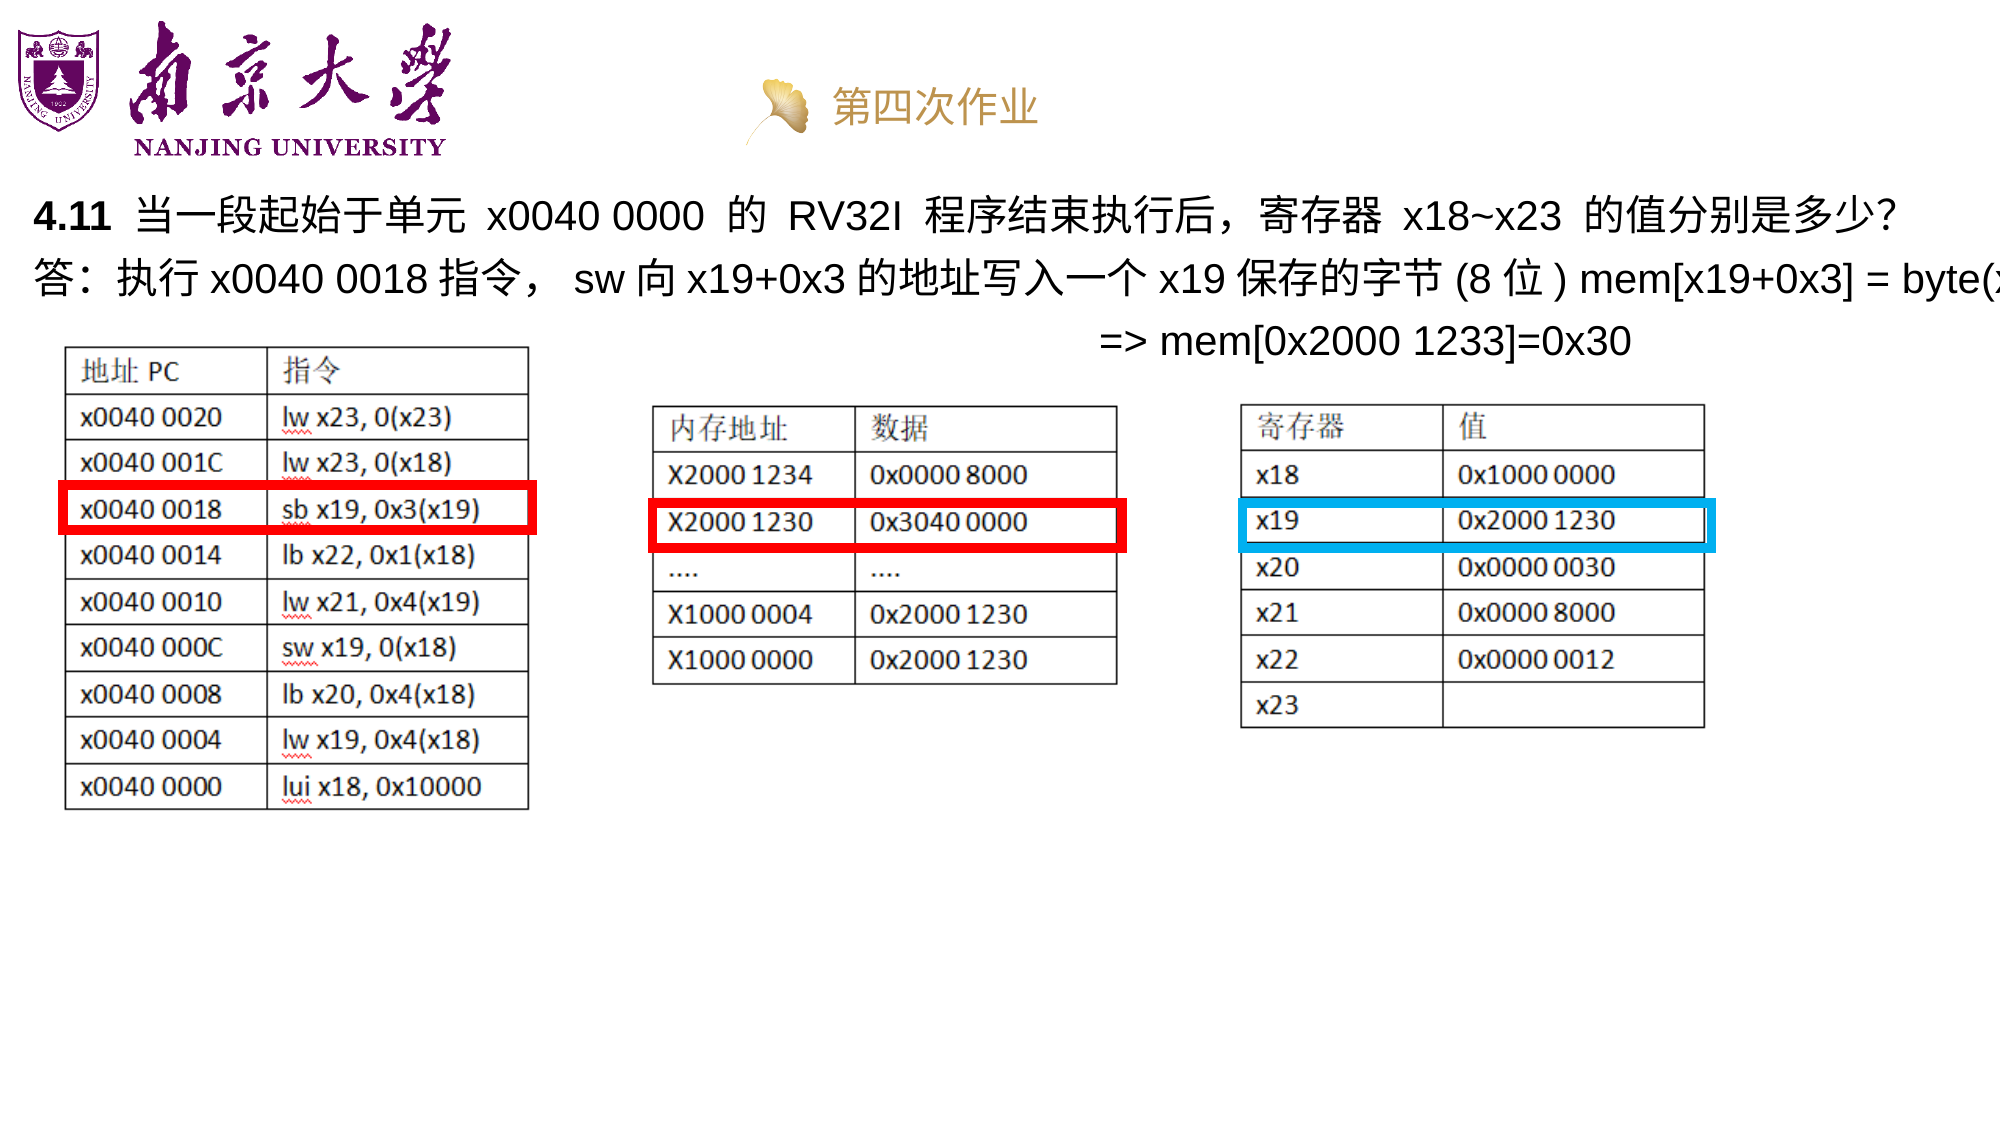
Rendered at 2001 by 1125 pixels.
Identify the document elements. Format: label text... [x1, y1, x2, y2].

text_box 4.11 当一段起始于单元 x0040 0000 的 RV32I 程序结束执行后，寄存器 x18~x23 的值分别是多少？ 答：执行x0040 0018指令，sw向x19+0x3的地址写入一个x19保存的字节(8位) mem[x19+0x3] = byte(x19) => mem[0x2000 1233]=0x30 [18, 169, 1938, 579]
text_box 第四次作业 [816, 73, 1226, 139]
picture [1225, 384, 1721, 741]
picture [43, 317, 570, 829]
picture [731, 64, 830, 169]
picture [629, 384, 1146, 707]
picture [18, 21, 451, 160]
